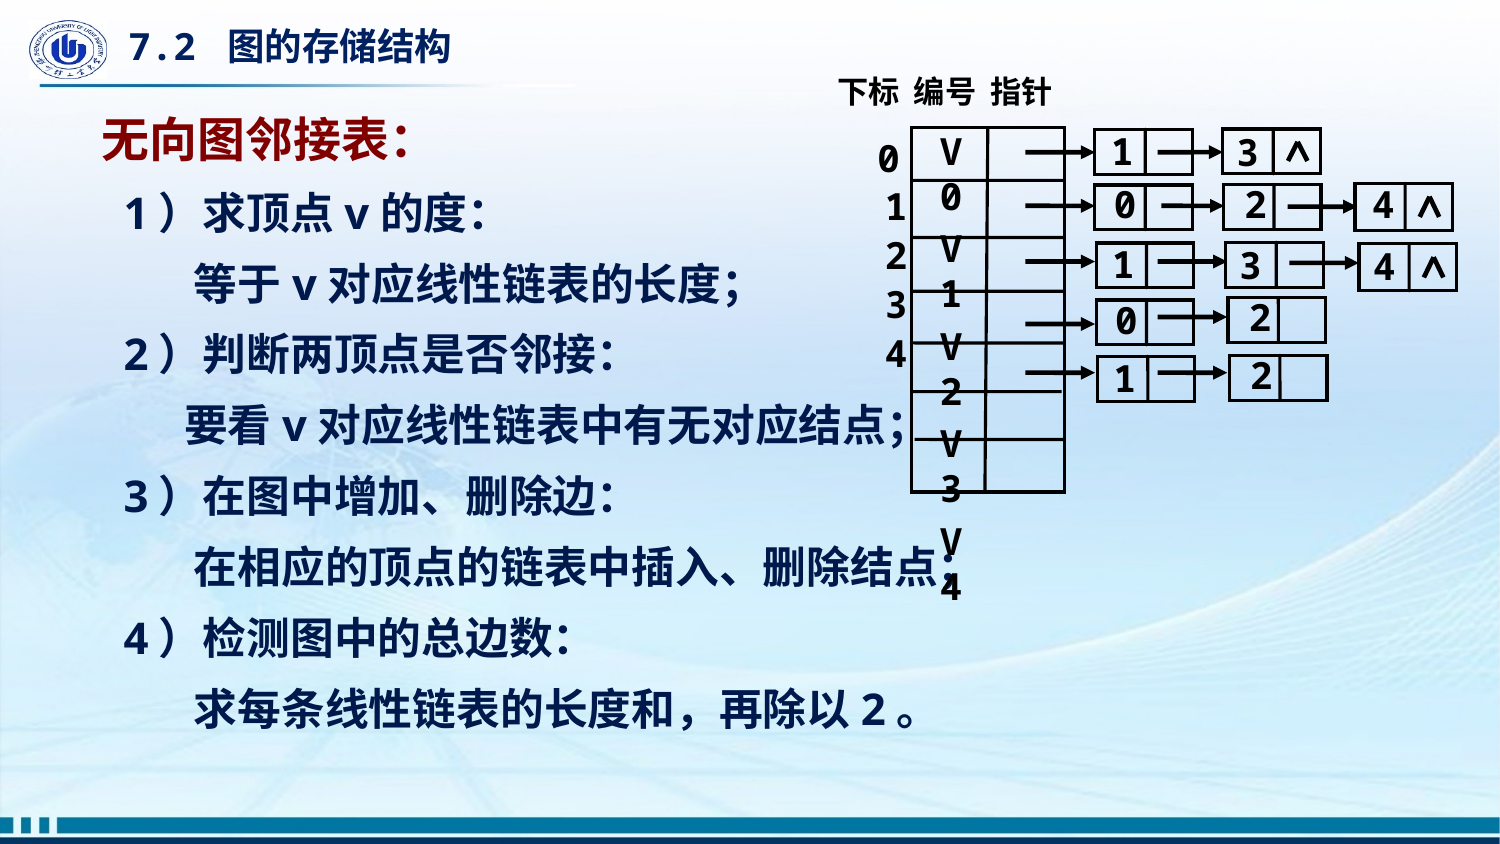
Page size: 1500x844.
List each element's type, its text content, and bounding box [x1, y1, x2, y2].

picture [0, 0, 1500, 844]
title 7.2 图的存储结构 [122, 28, 913, 69]
list 无向图邻接表： 1）求顶点v的度： 等于v对应线性链表的长度； 2）判断两顶点是否邻接： 要看v对应线性链表中有无对应结点； 3）在图中增加、删除边： 在相应的顶点的链表中插入、删除结点； 4）检测图中的总边数： 求每条线性链表的长度和，再除以2。 [86, 97, 1415, 768]
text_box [790, 58, 1457, 493]
